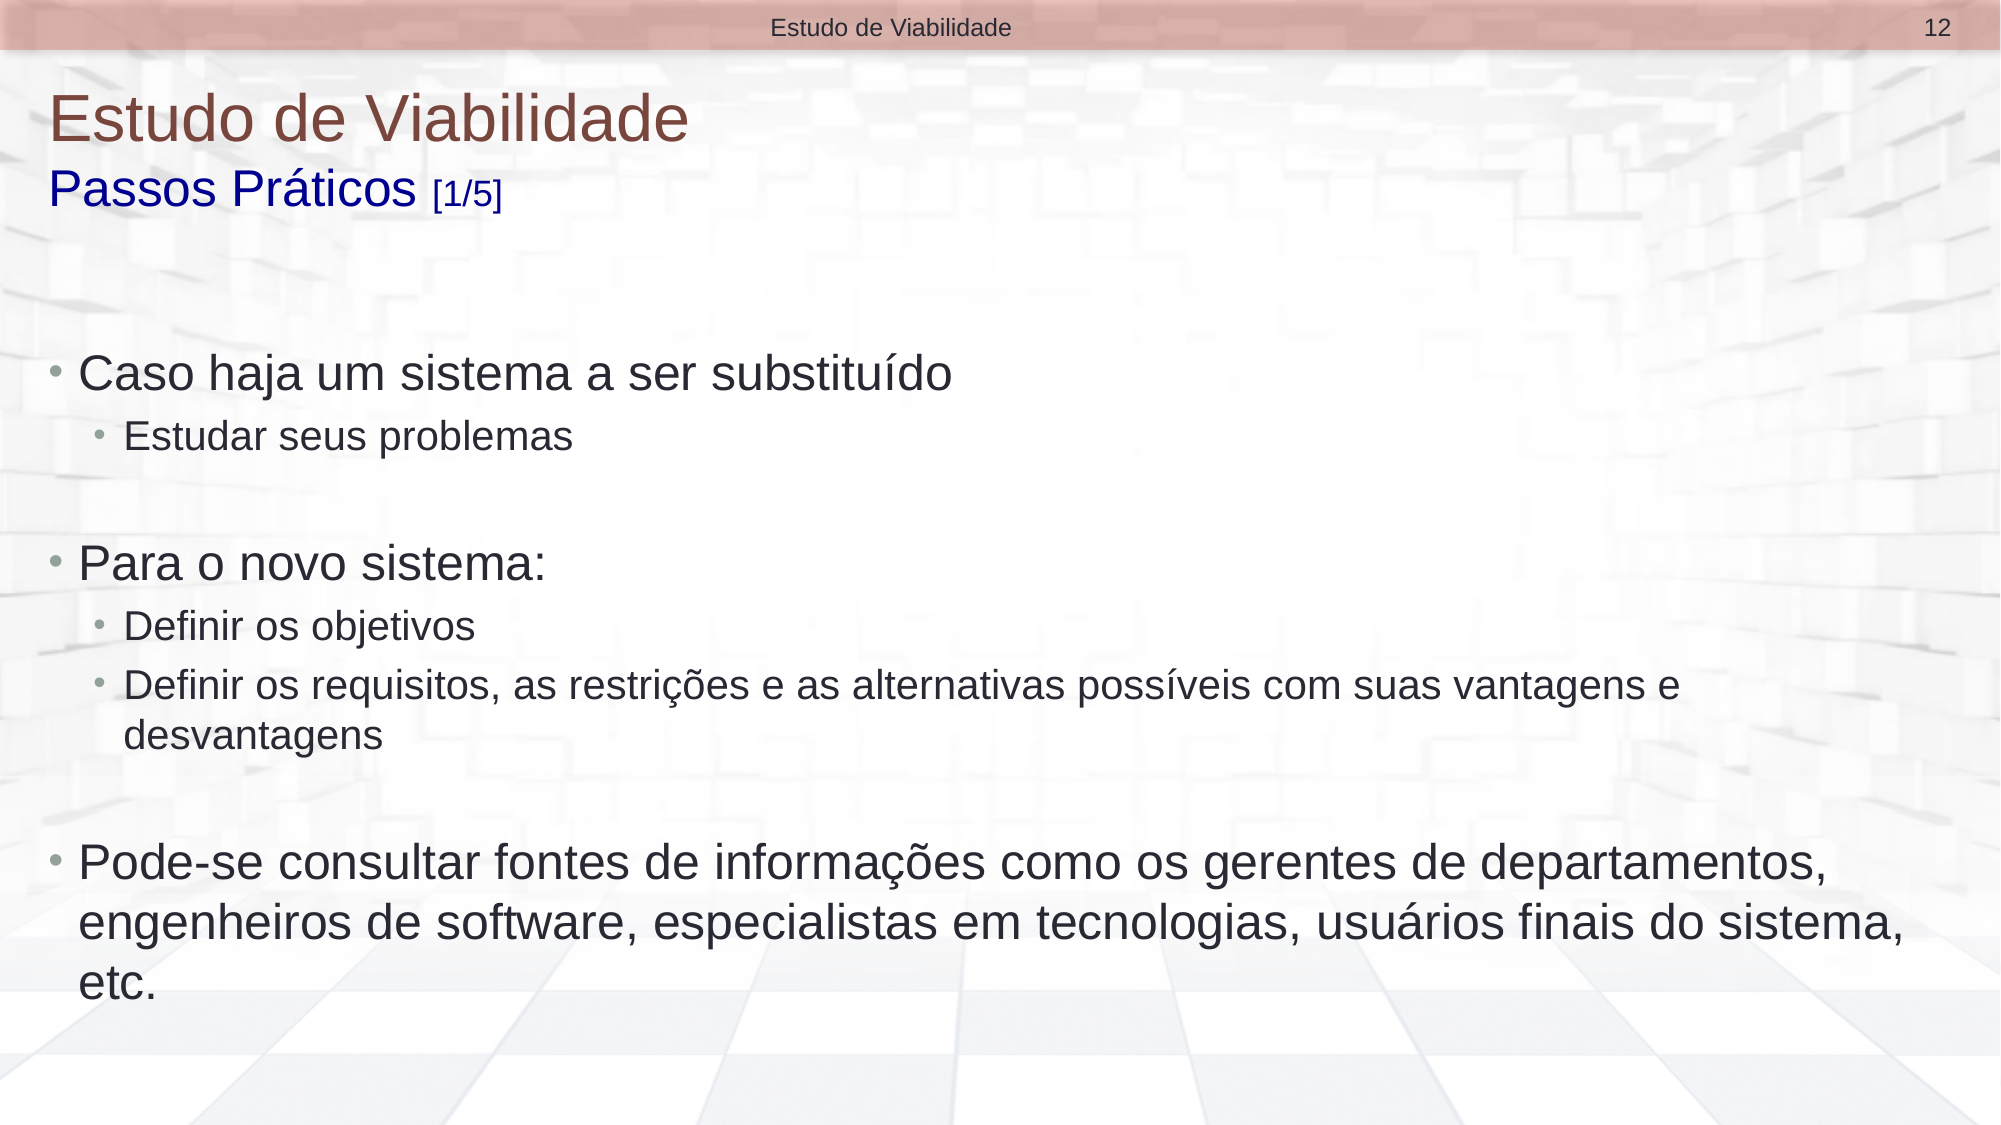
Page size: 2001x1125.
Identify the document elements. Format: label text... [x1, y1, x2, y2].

slide_number 12 [1783, 3, 1967, 50]
list Caso haja um sistema a ser substituído Estudar seus problemas Para o novo sistema: Definir os objetivos Definir os requisitos, as restrições e as alternativas possíveis com suas vantagens e desvantagens Pode-se consultar fontes de informações como os gerentes de departamentos, engenheiros de software, especialistas em tecnologias, usuários finais do sistema, etc. [33, 249, 1967, 1100]
title Estudo de Viabilidade Passos Práticos [1/5] [33, 66, 1967, 225]
footer Estudo de Viabilidade [33, 3, 1750, 50]
picture [0, 776, 2000, 1125]
